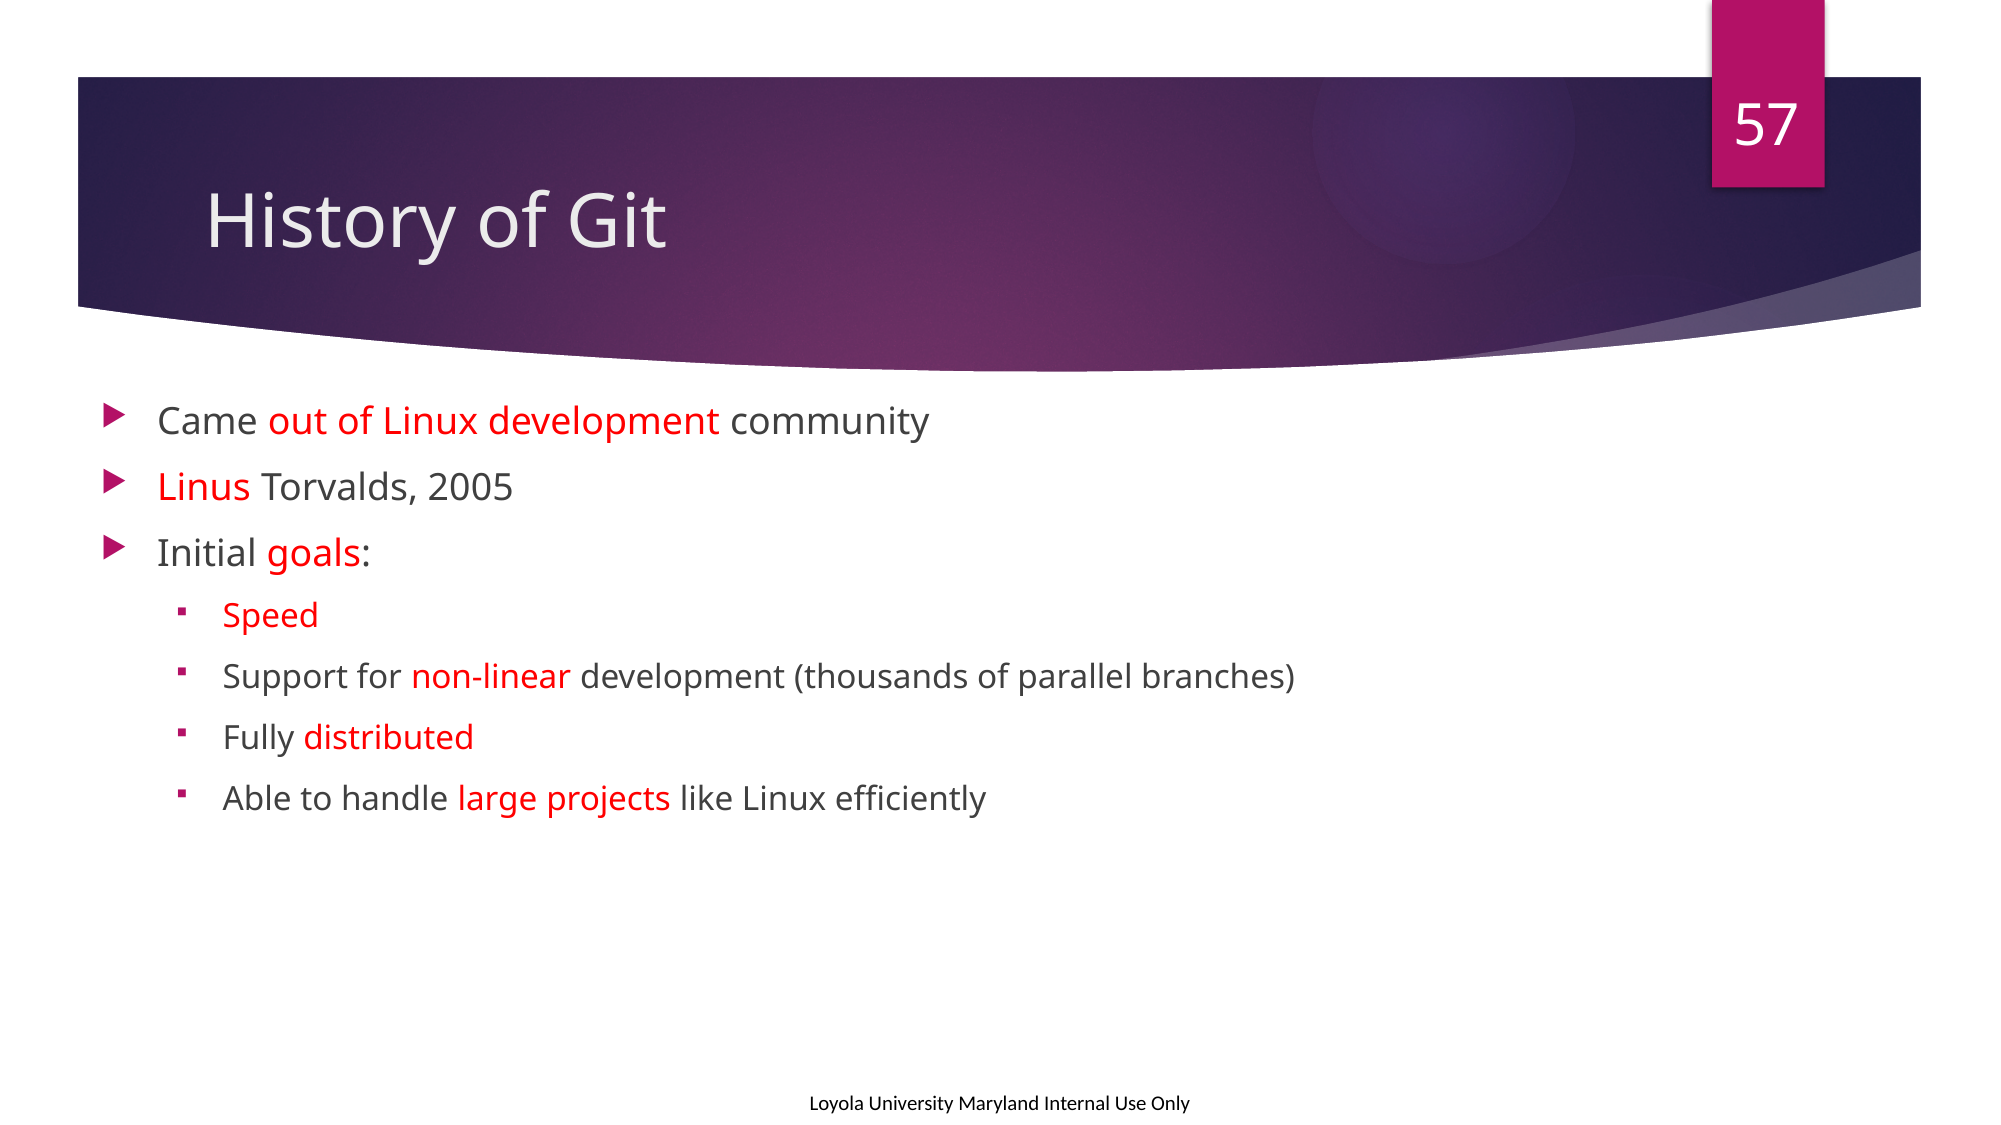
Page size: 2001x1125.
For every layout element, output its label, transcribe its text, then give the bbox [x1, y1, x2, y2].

slide_number 57 [1698, 48, 1836, 175]
list Came out of Linux development community Linus Torvalds, 2005 Initial goals: Speed Support for non-linear development (thousands of parallel branches) Fully distributed Able to handle large projects like Linux efficiently [85, 389, 1534, 950]
title History of Git [189, 159, 1627, 276]
